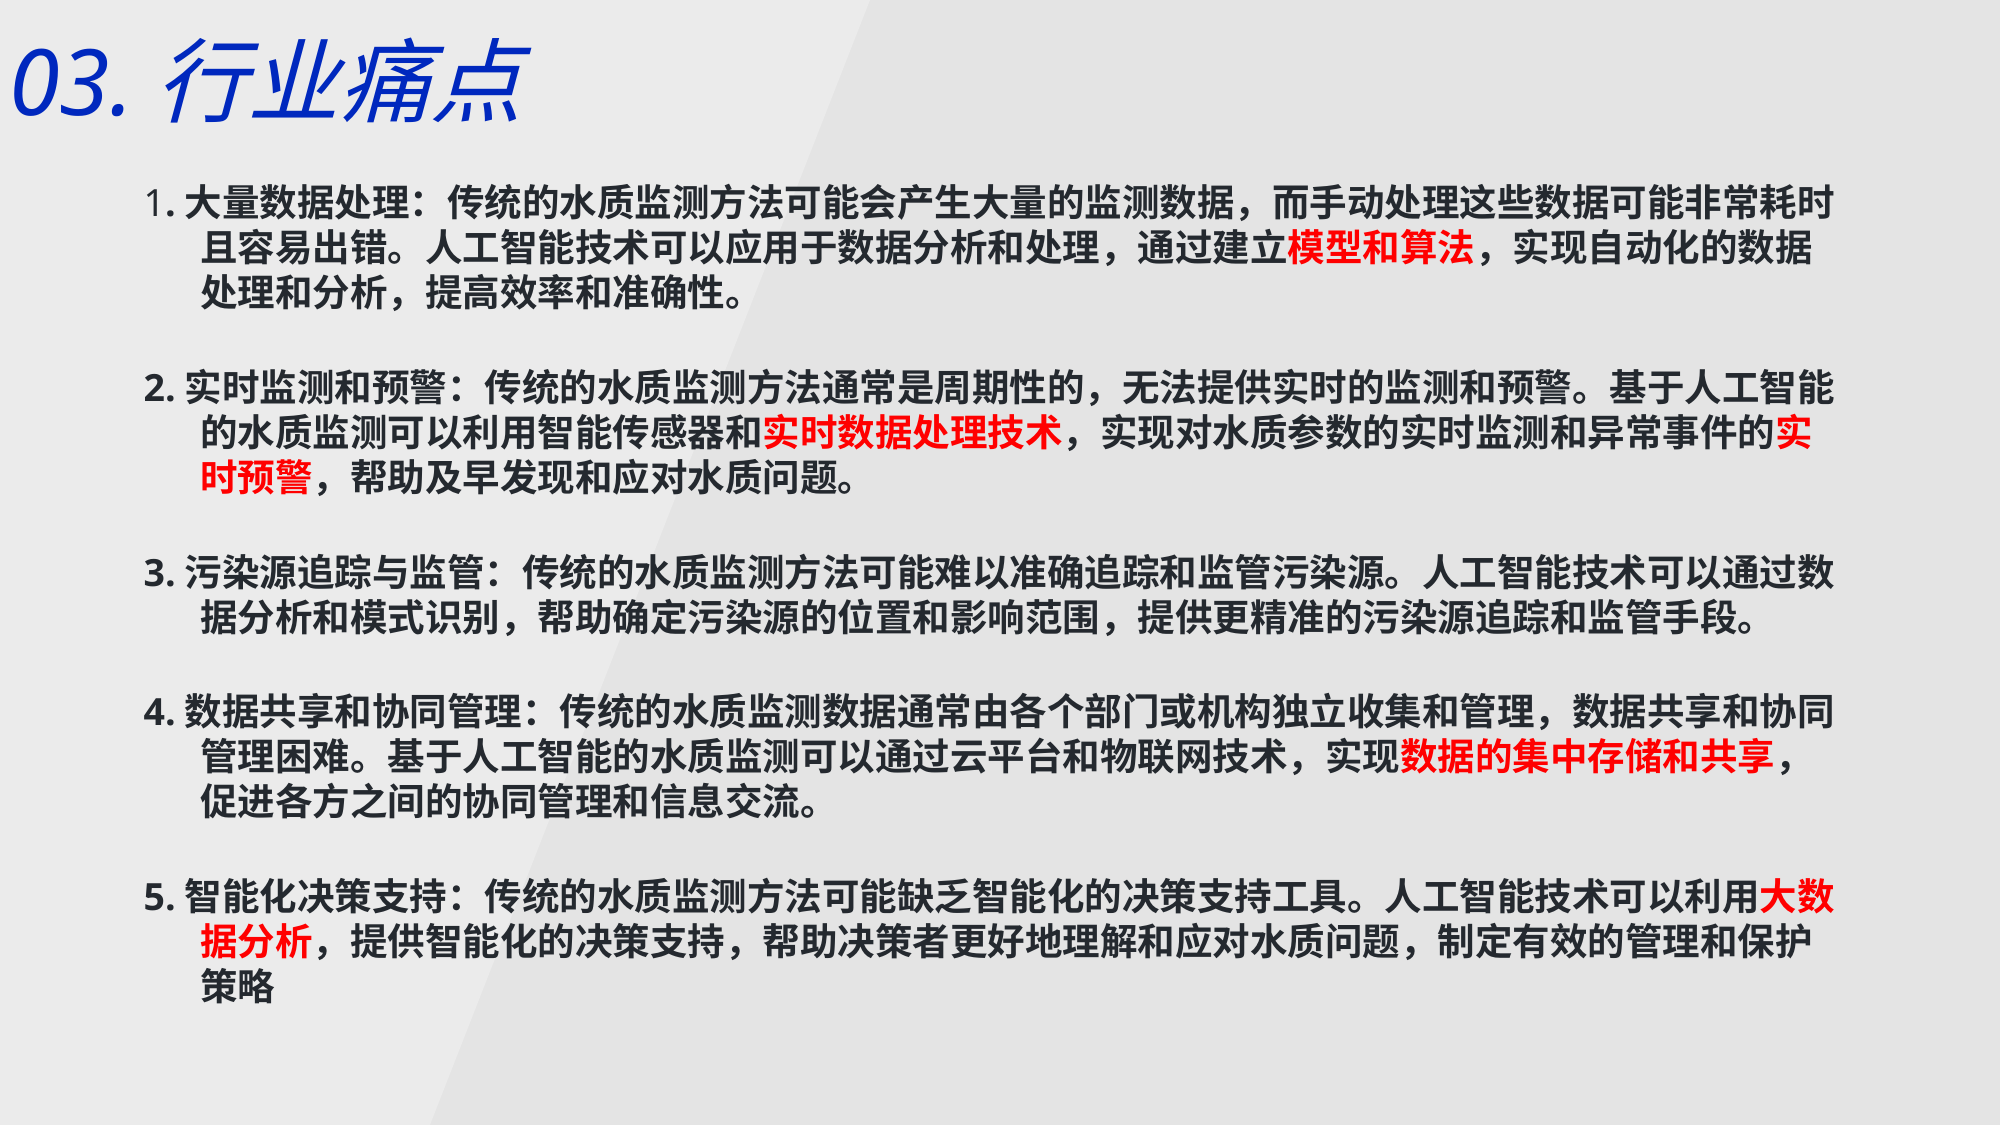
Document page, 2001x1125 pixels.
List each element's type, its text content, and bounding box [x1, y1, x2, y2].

text_box 03.行业痛点 [0, 16, 620, 142]
text_box 1.大量数据处理：传统的水质监测方法可能会产生大量的监测数据，而手动处理这些数据可能非常耗时且容易出错。人工智能技术可以应用于数据分析和处理，通过建立模型和算法，实现自动化的数据处理和分析，提高效率和准确性。 2.实时监测和预警：传统的水质监测方法通常是周期性的，无法提供实时的监测和预警。基于人工智能的水质监测可以利用智能传感器和实时数据处理技术，实现对水质参数的实时监测和异常事件的实时预警，帮助及早发现和应对水质问题。 3.污染源追踪与监管：传统的水质监测方法可能难以准确追踪和监管污染源。人工智能技术可以通过数据分析和模式识别，帮助确定污染源的位置和影响范围，提供更精准的污染源追踪和监管手段。 4.数据共享和协同管理：传统的水质监测数据通常由各个部门或机构独立收集和管理，数据共享和协同管理困难。基于人工智能的水质监测可以通过云平台和物联网技术，实现数据的集中存储和共享，促进各方之间的协同管理和信息交流。 5.智能化决策支持：传统的水质监测方法可能缺乏智能化的决策支持工具。人工智能技术可以利用大数据分析，提供智能化的决策支持，帮助决策者更好地理解和应对水质问题，制定有效的管理和保护策略 [128, 171, 1850, 1086]
